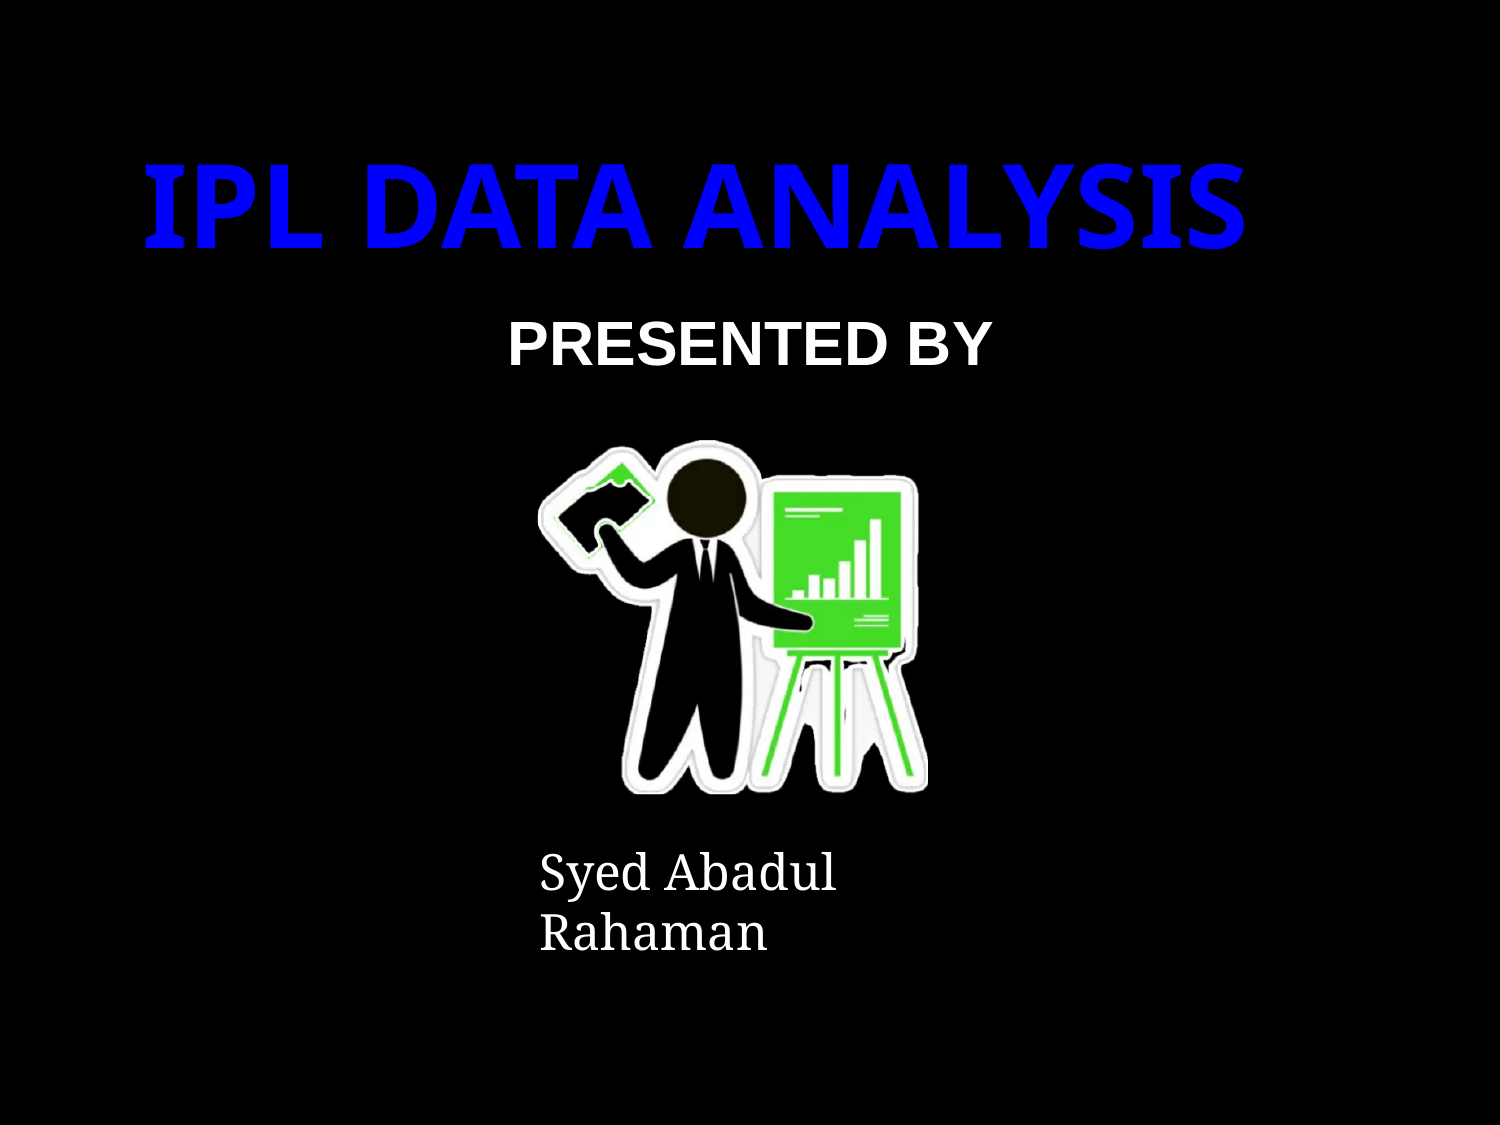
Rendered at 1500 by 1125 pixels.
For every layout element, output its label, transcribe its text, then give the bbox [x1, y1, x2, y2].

text_box Syed Abadul Rahaman [524, 824, 1069, 975]
text_box IPL DATA ANALYSIS [127, 116, 1432, 287]
text_box PRESENTED BY [492, 288, 1037, 394]
picture [524, 409, 941, 826]
